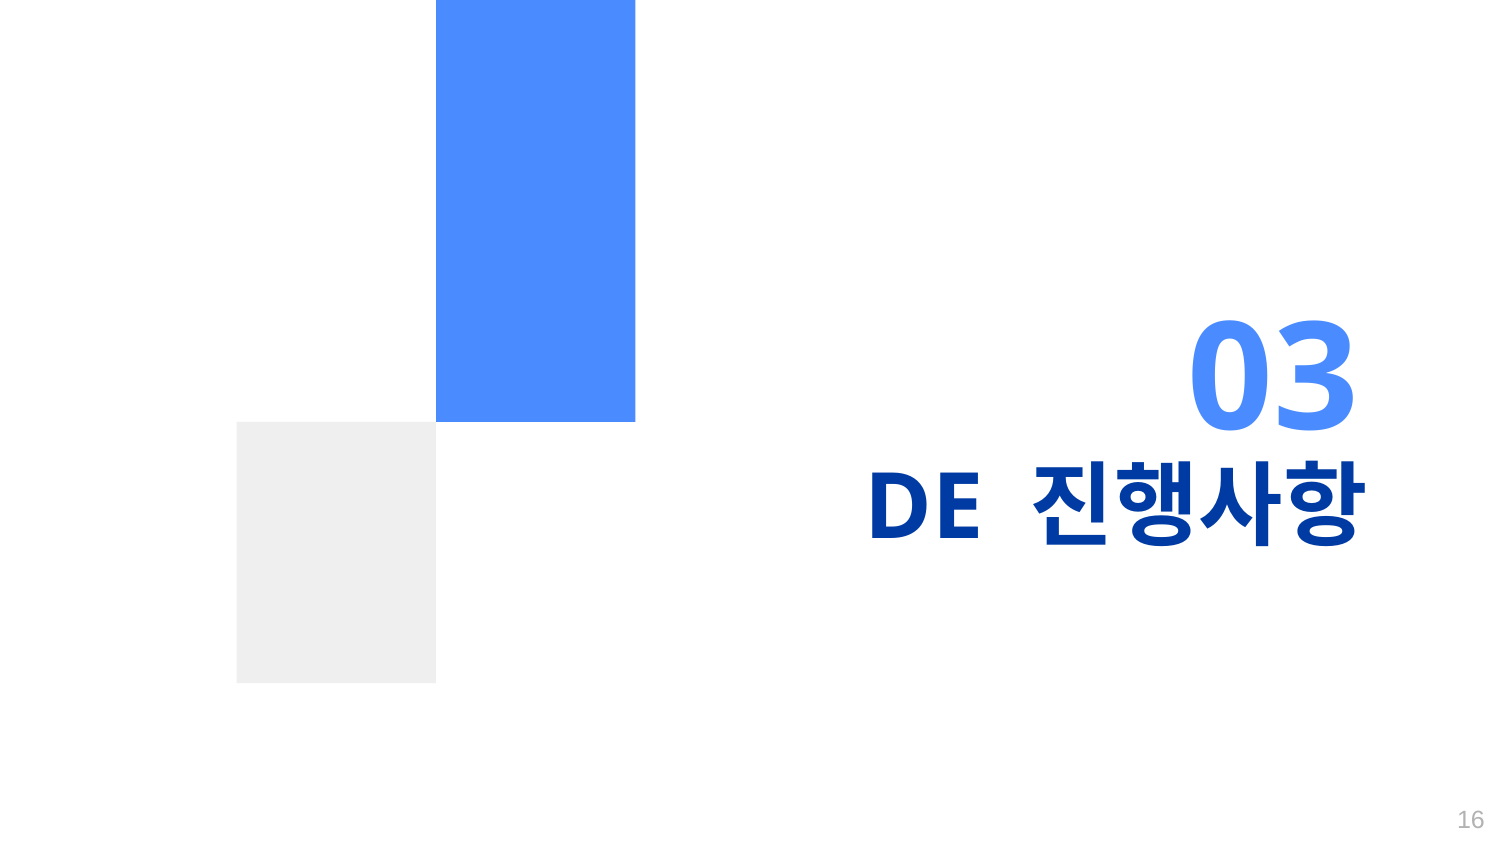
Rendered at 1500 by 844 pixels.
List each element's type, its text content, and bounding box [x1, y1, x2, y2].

slide_number 16 [1162, 795, 1500, 841]
title DE 진행사항 [402, 432, 1383, 571]
title 03 [642, 287, 1375, 475]
